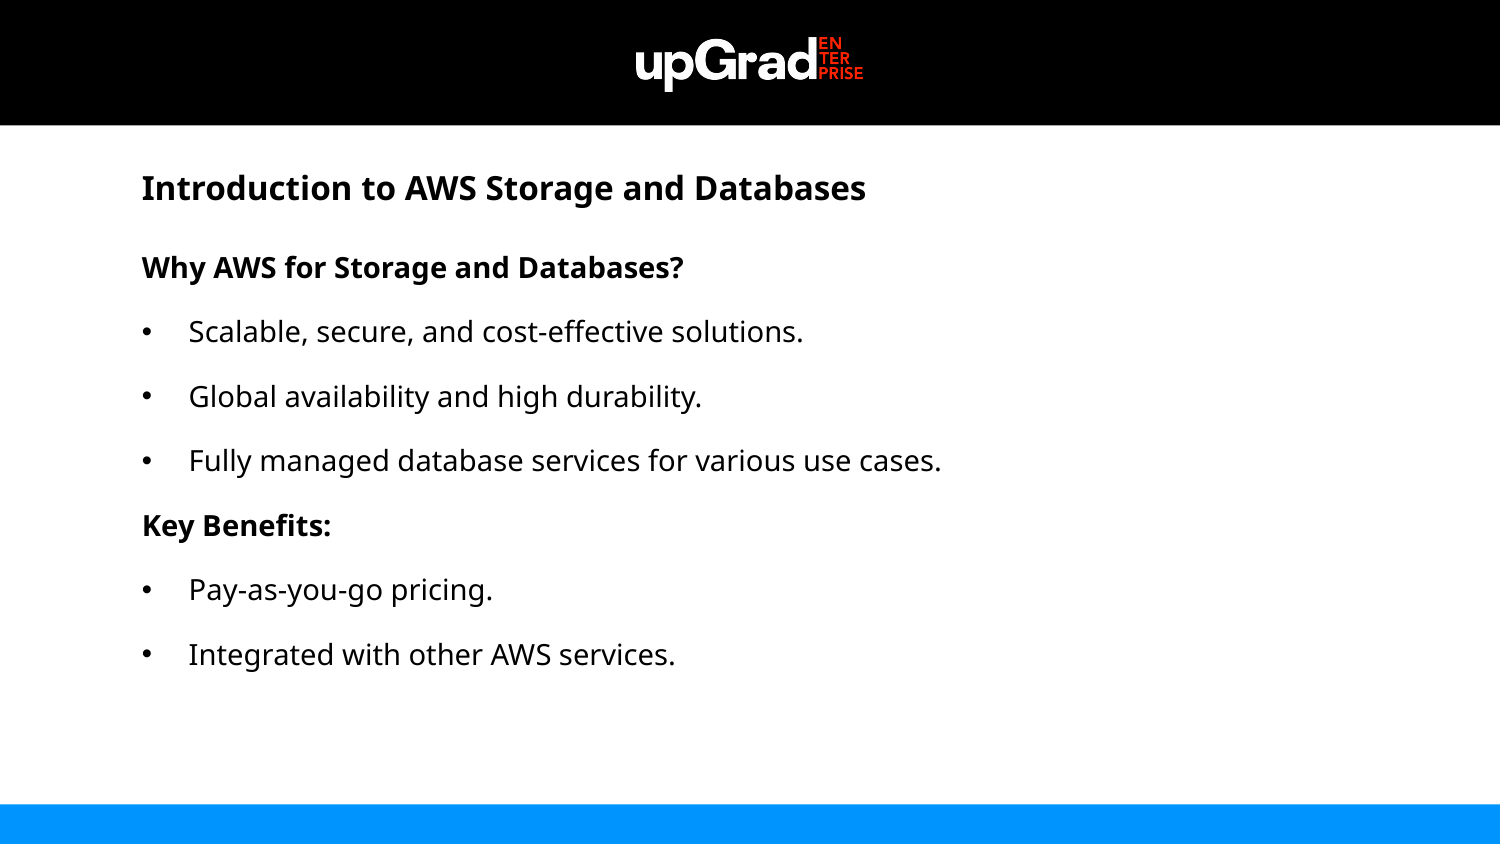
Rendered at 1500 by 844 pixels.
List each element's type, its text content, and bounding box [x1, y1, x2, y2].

picture [636, 37, 863, 92]
text_box Why AWS for Storage and Databases? Scalable, secure, and cost-effective solutions. Global availability and high durability. Fully managed database services for various use cases. Key Benefits: Pay-as-you-go pricing. Integrated with other AWS services. [127, 232, 1500, 744]
text_box Introduction to AWS Storage and Databases [127, 160, 1077, 215]
